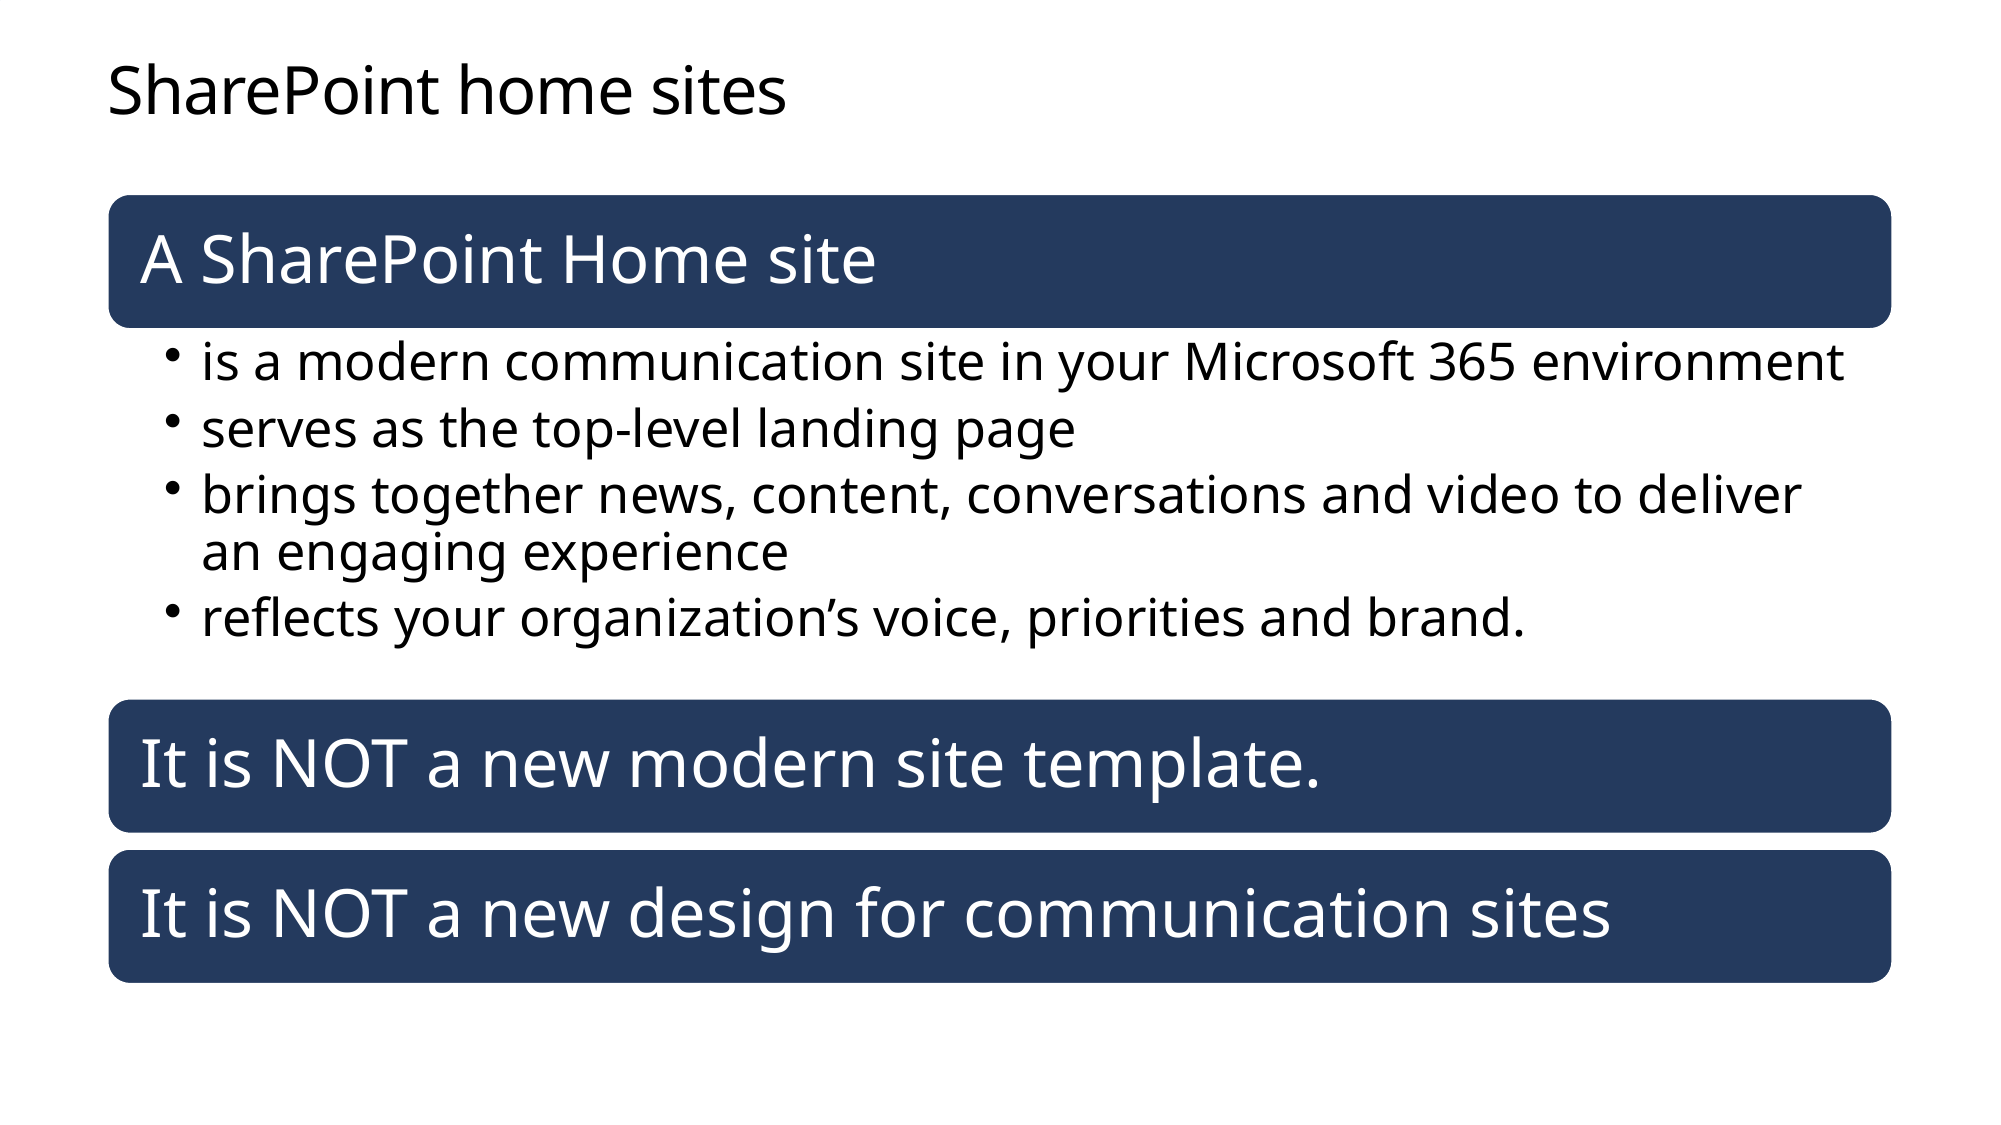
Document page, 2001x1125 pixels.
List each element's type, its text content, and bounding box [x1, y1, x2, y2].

title SharePoint home sites [107, 52, 1893, 129]
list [107, 193, 1893, 985]
